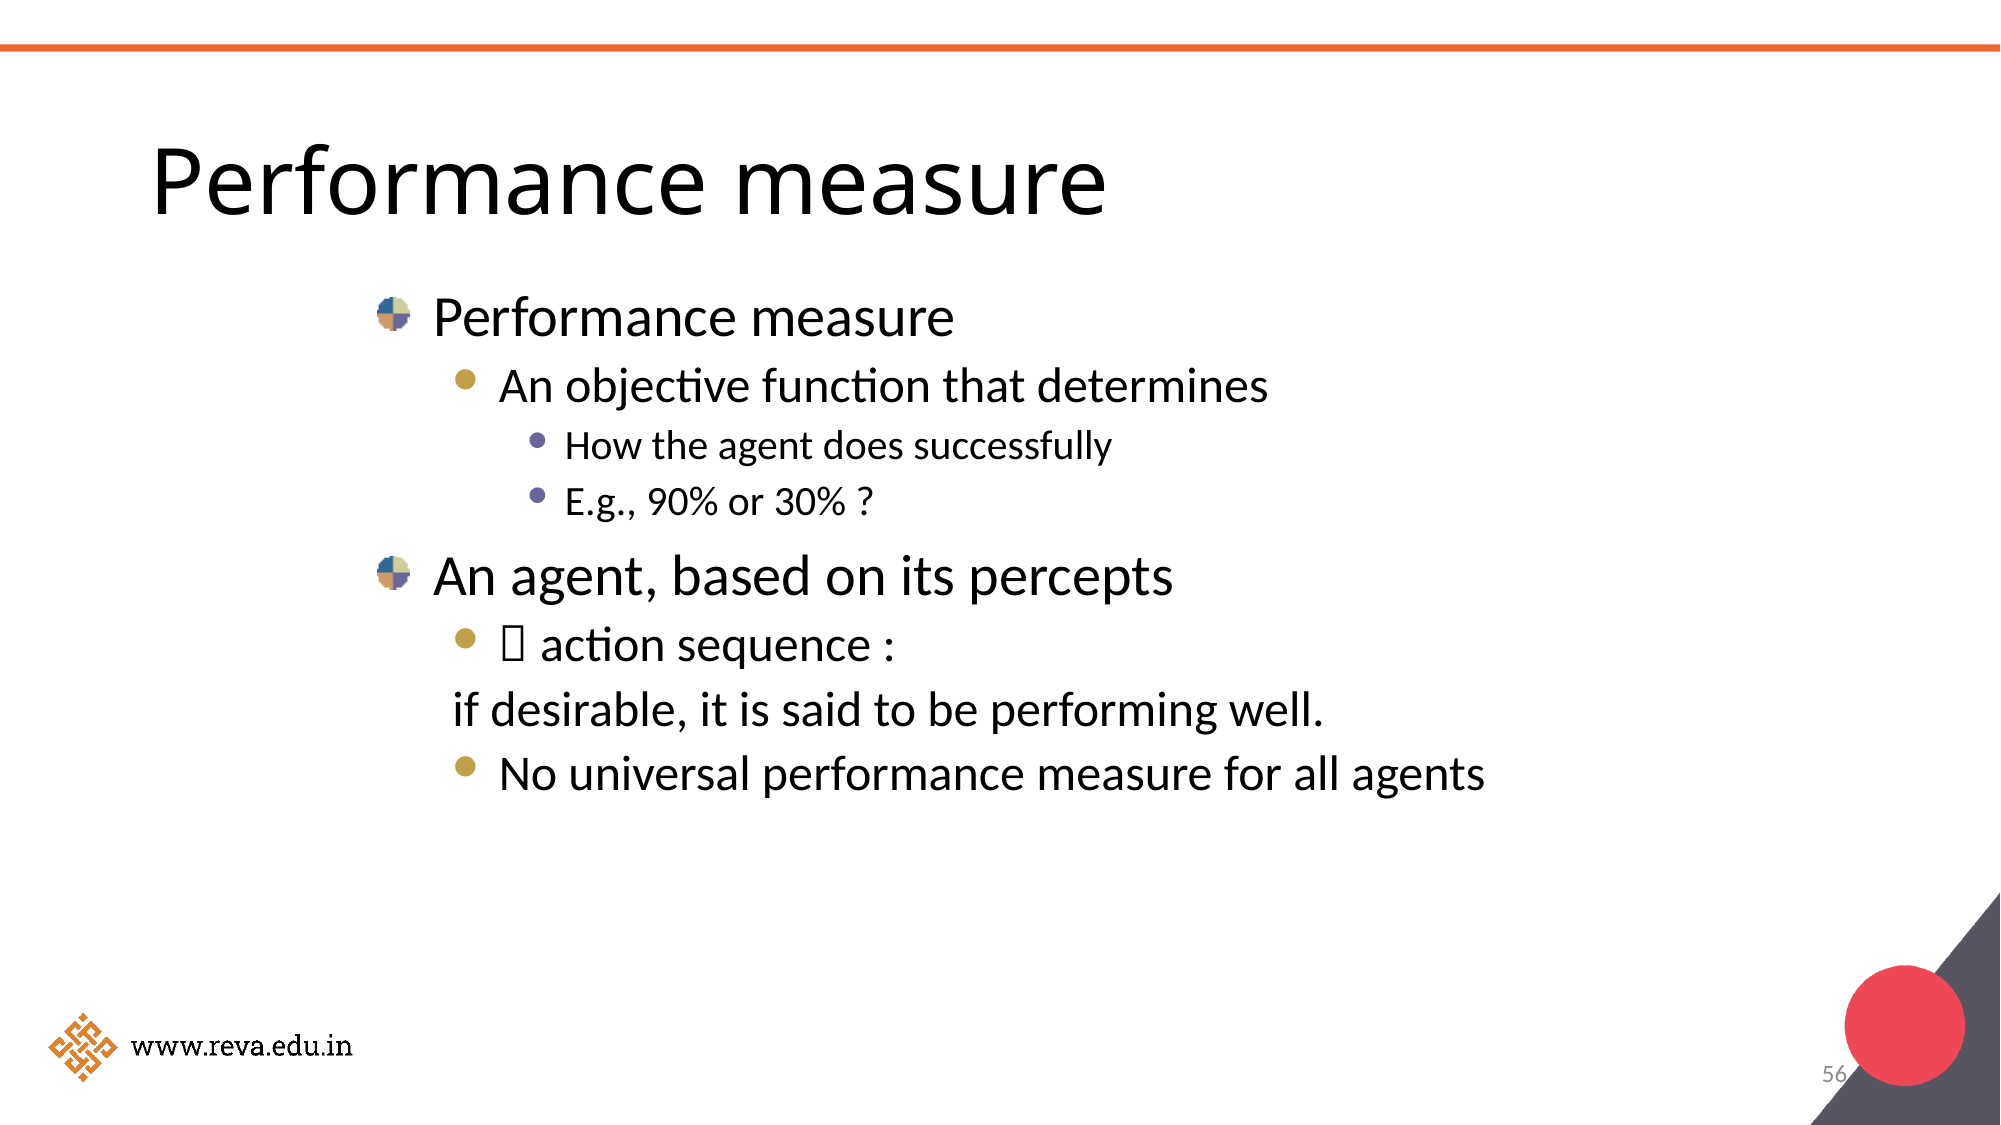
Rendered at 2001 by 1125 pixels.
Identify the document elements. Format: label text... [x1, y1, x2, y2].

picture [1801, 882, 2000, 1125]
picture [31, 1003, 366, 1092]
picture [377, 297, 410, 331]
picture [377, 556, 410, 590]
title Performance measure [134, 91, 1410, 279]
list Performance measure An objective function that determines How the agent does successfully E.g., 90% or 30% ? An agent, based on its percepts  action sequence : if desirable, it is said to be performing well. No universal performance measure for all agents [362, 278, 1638, 1067]
slide_number 56 [1412, 1042, 1863, 1103]
